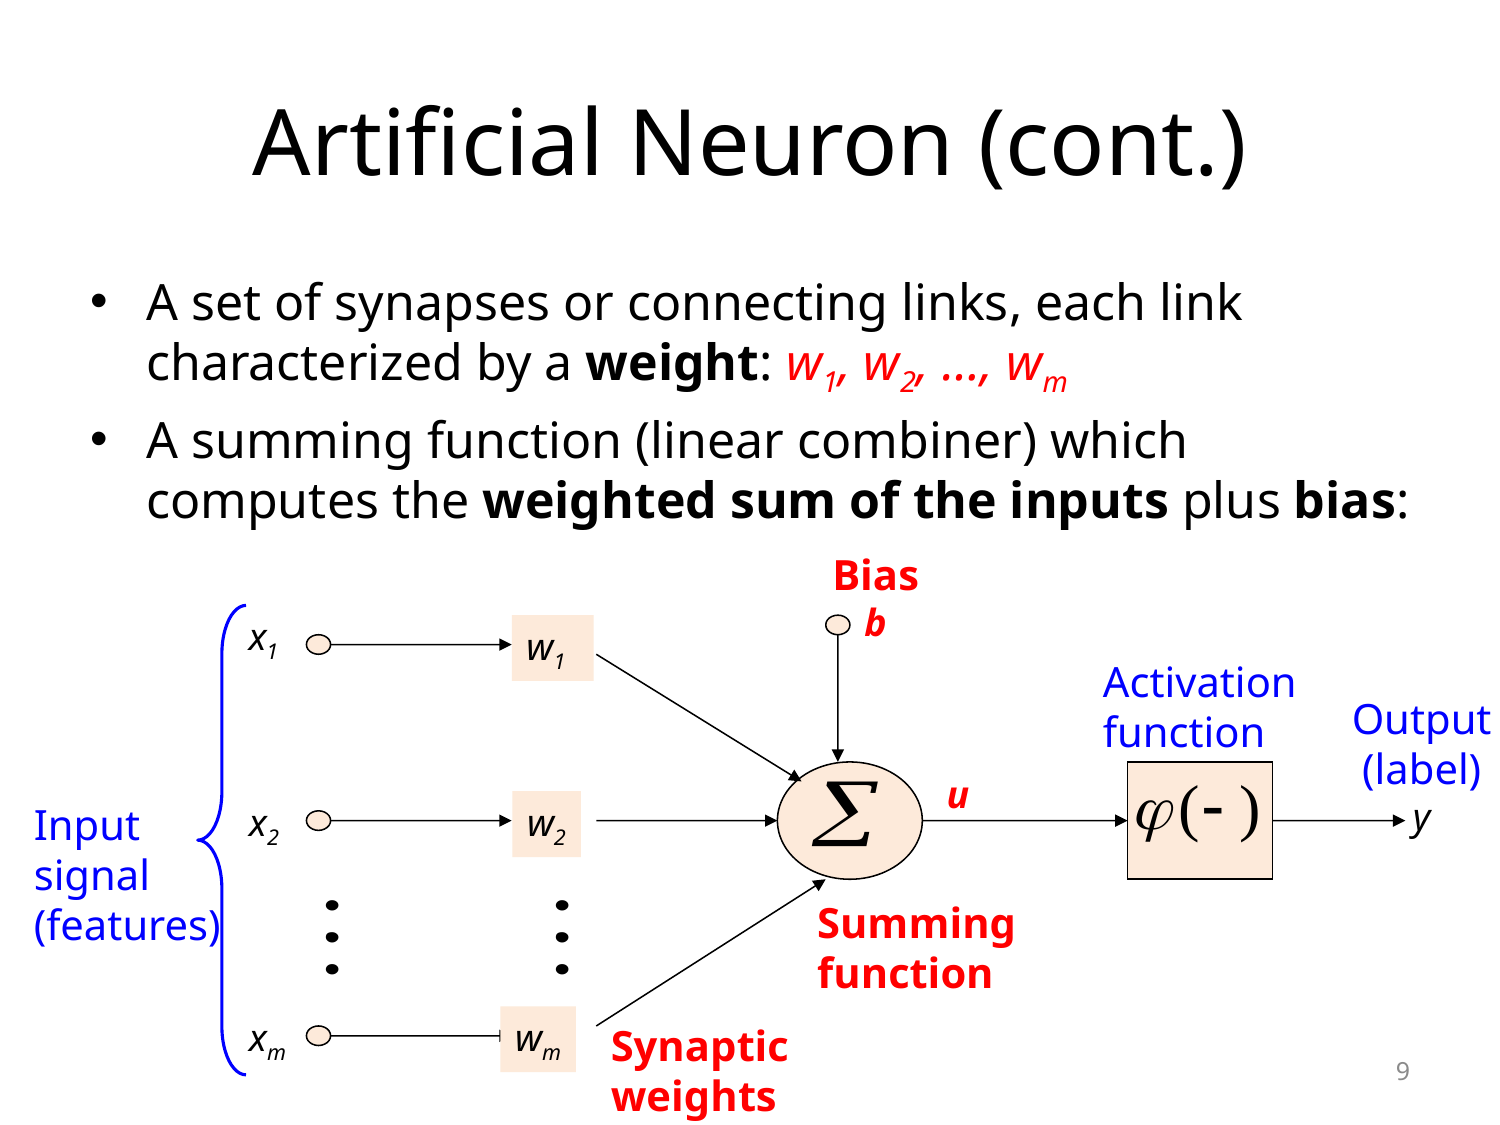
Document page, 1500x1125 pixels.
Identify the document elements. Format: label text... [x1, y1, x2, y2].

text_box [27, 541, 1500, 1125]
title Artificial Neuron (cont.) [75, 45, 1425, 233]
